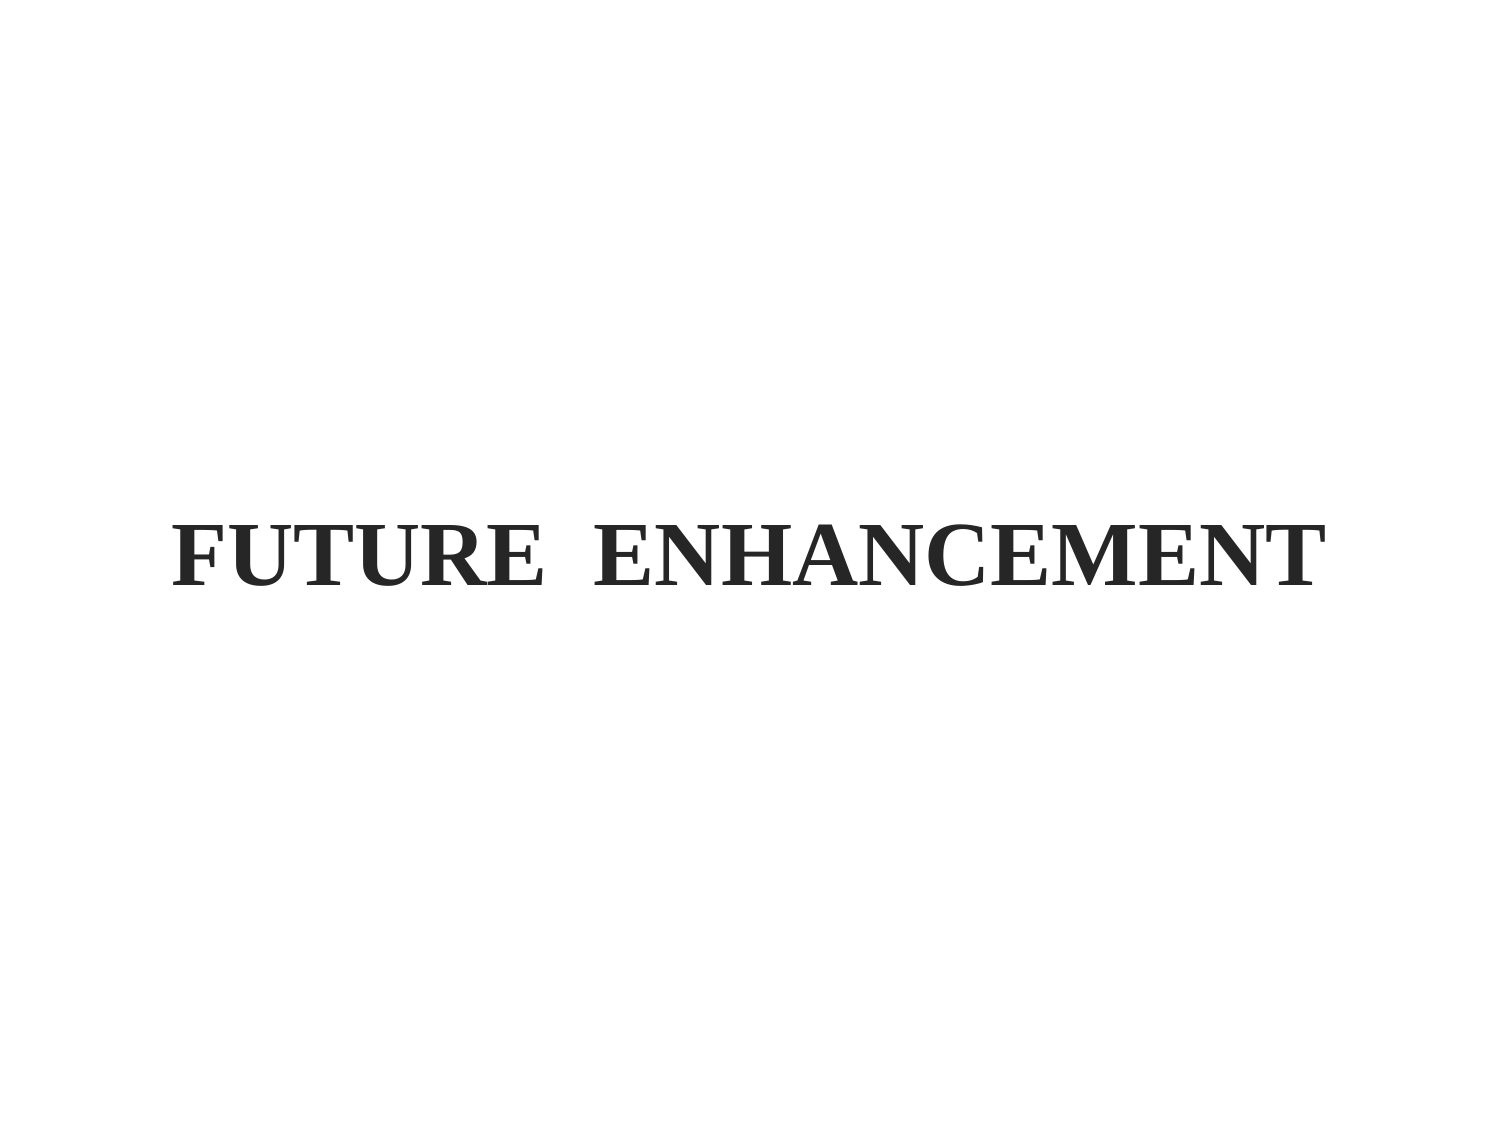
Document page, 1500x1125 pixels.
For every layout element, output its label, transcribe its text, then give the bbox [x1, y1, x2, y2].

text_box FUTURE ENHANCEMENT [156, 486, 1344, 612]
